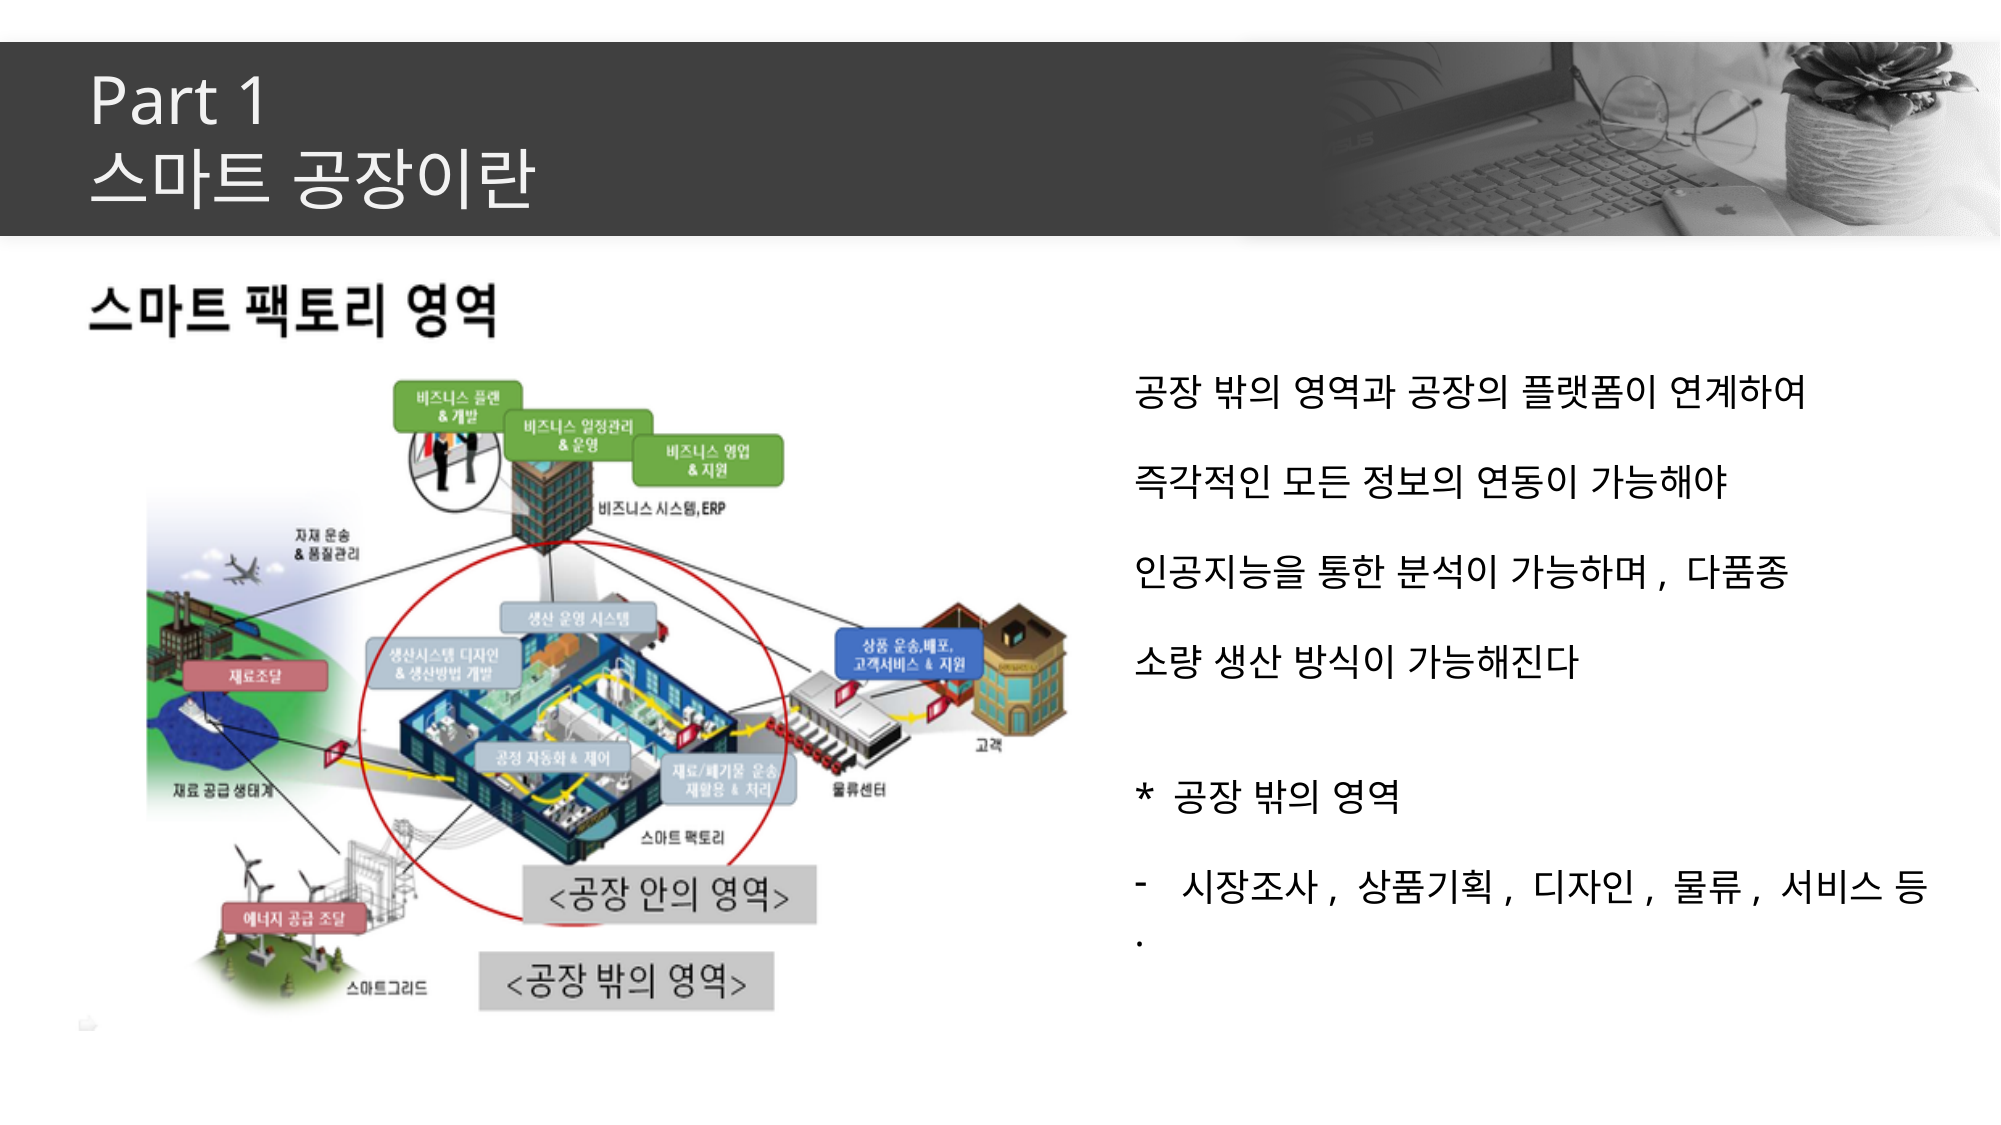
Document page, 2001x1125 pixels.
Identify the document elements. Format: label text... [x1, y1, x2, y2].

text_box Part 1 스마트 공장이란 [73, 50, 844, 225]
picture [71, 270, 1102, 1031]
text_box [0, 41, 2000, 236]
text_box 공장 밖의 영역과 공장의 플랫폼이 연계하여 즉각적인 모든 정보의 연동이 가능해야 인공지능을 통한 분석이 가능하며, 다품종 소량 생산 방식이 가능해진다 * 공장 밖의 영역 시장조사, 상품기획, 디자인, 물류, 서비스 등 . [1119, 362, 1946, 962]
